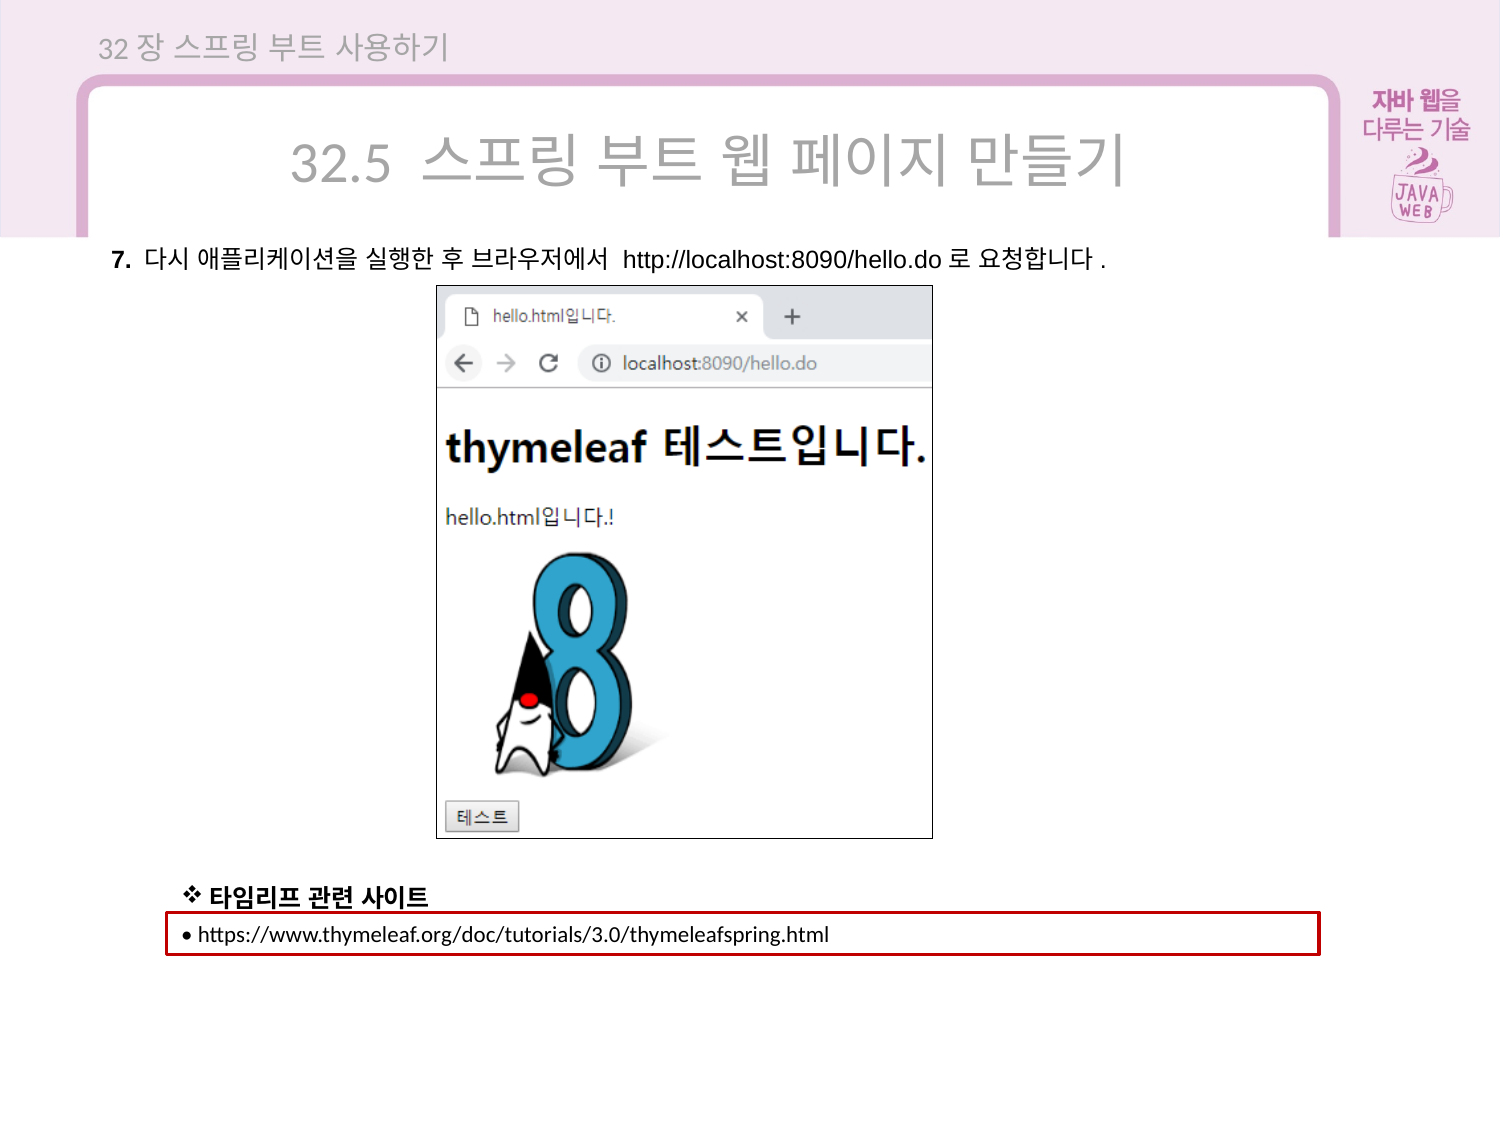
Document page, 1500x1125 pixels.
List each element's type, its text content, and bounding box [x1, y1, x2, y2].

text_box 32장 스프링 부트 사용하기 [82, 0, 1133, 74]
text_box 7. 다시 애플리케이션을 실행한 후 브라우저에서 http://localhost:8090/hello.do로 요청합니다. [96, 236, 1401, 282]
picture [0, 0, 1500, 1125]
text_box • https://www.thymeleaf.org/doc/tutorials/3.0/thymeleafspring.html [166, 912, 1319, 955]
text_box 32.5 스프링 부트 웹 페이지 만들기 [96, 117, 1321, 202]
text_box 타임리프 관련 사이트 [166, 875, 1290, 912]
text_box [96, 282, 1209, 310]
